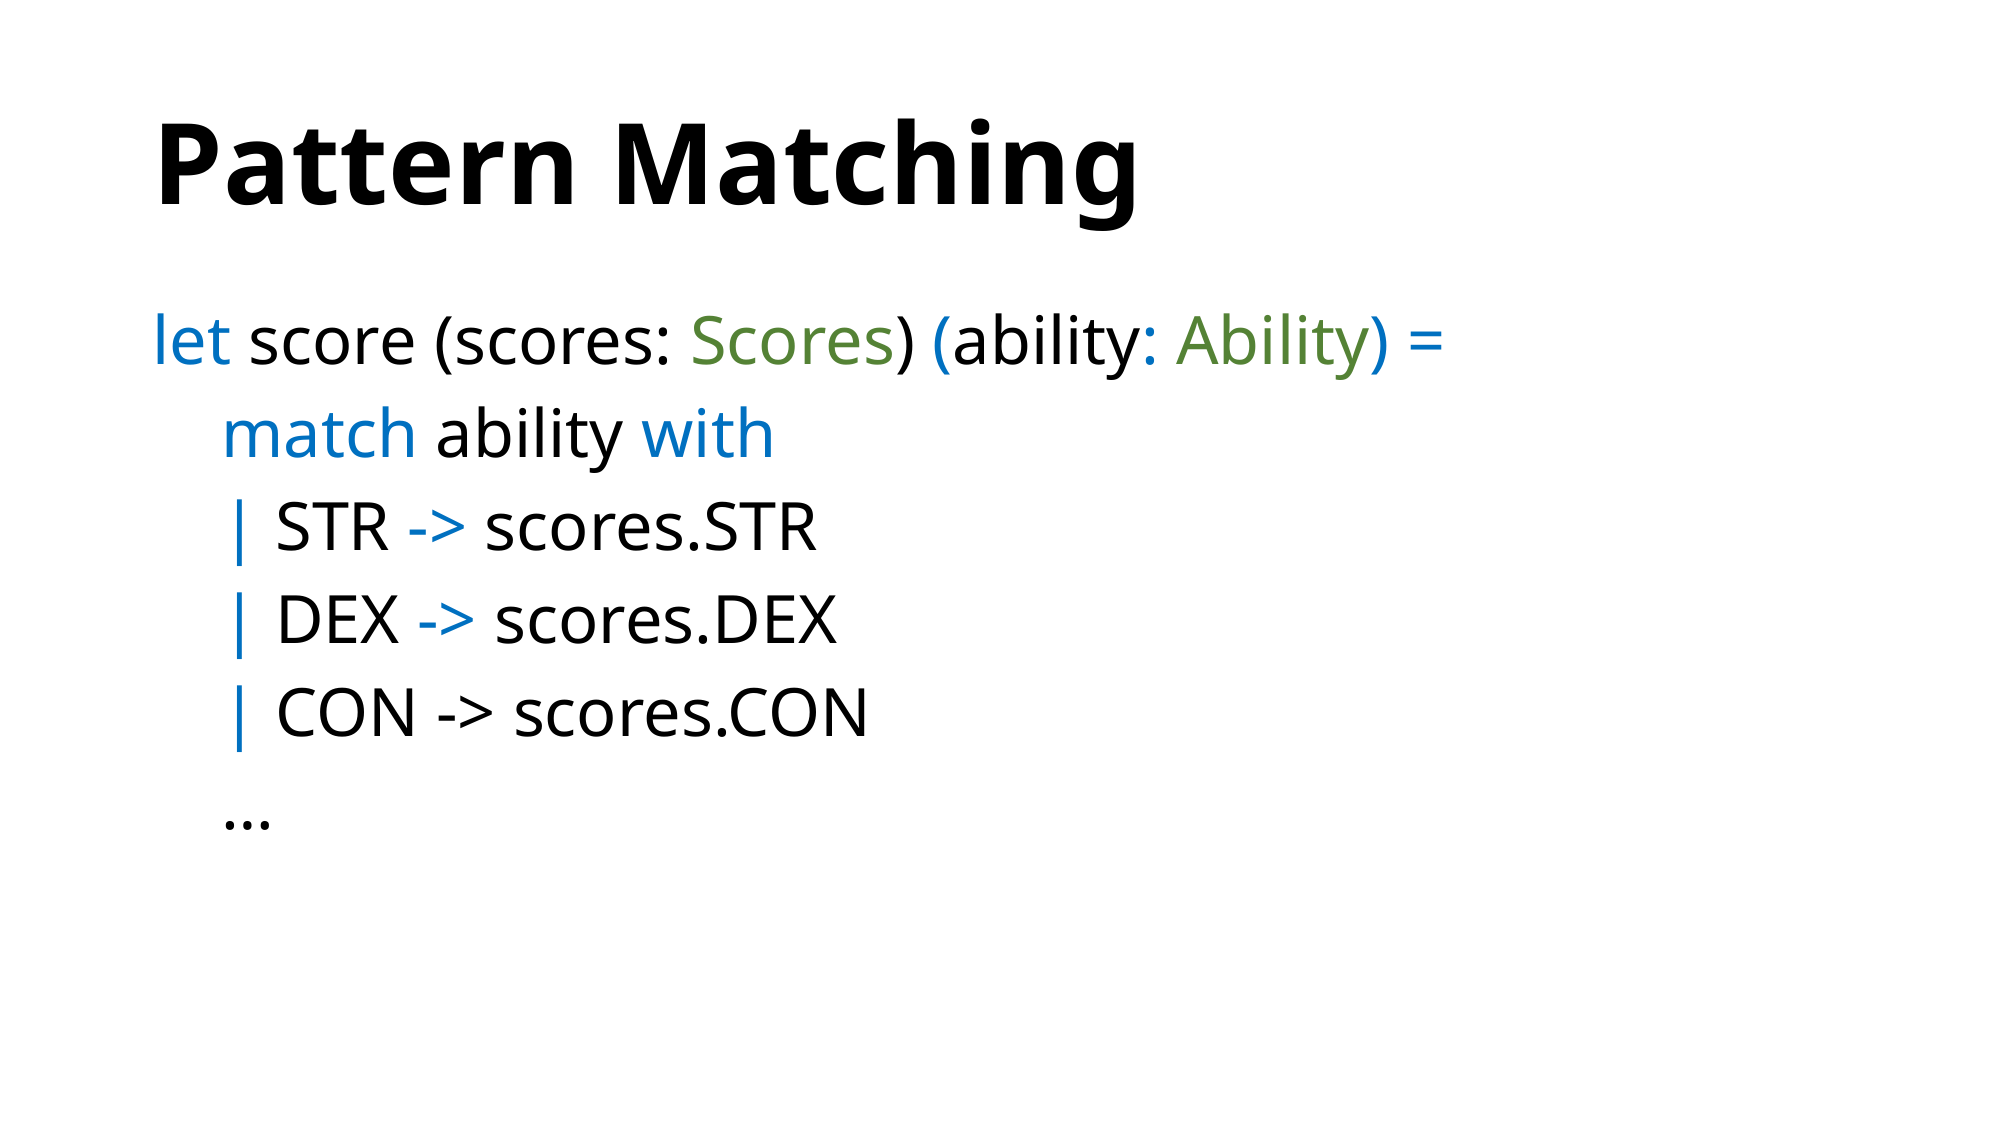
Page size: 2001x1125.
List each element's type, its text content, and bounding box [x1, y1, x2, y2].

list let score (scores: Scores) (ability: Ability) = match ability with | STR -> scores.STR | DEX -> scores.DEX | CON -> scores.CON … [137, 299, 1863, 1014]
title Pattern Matching [137, 59, 1863, 278]
